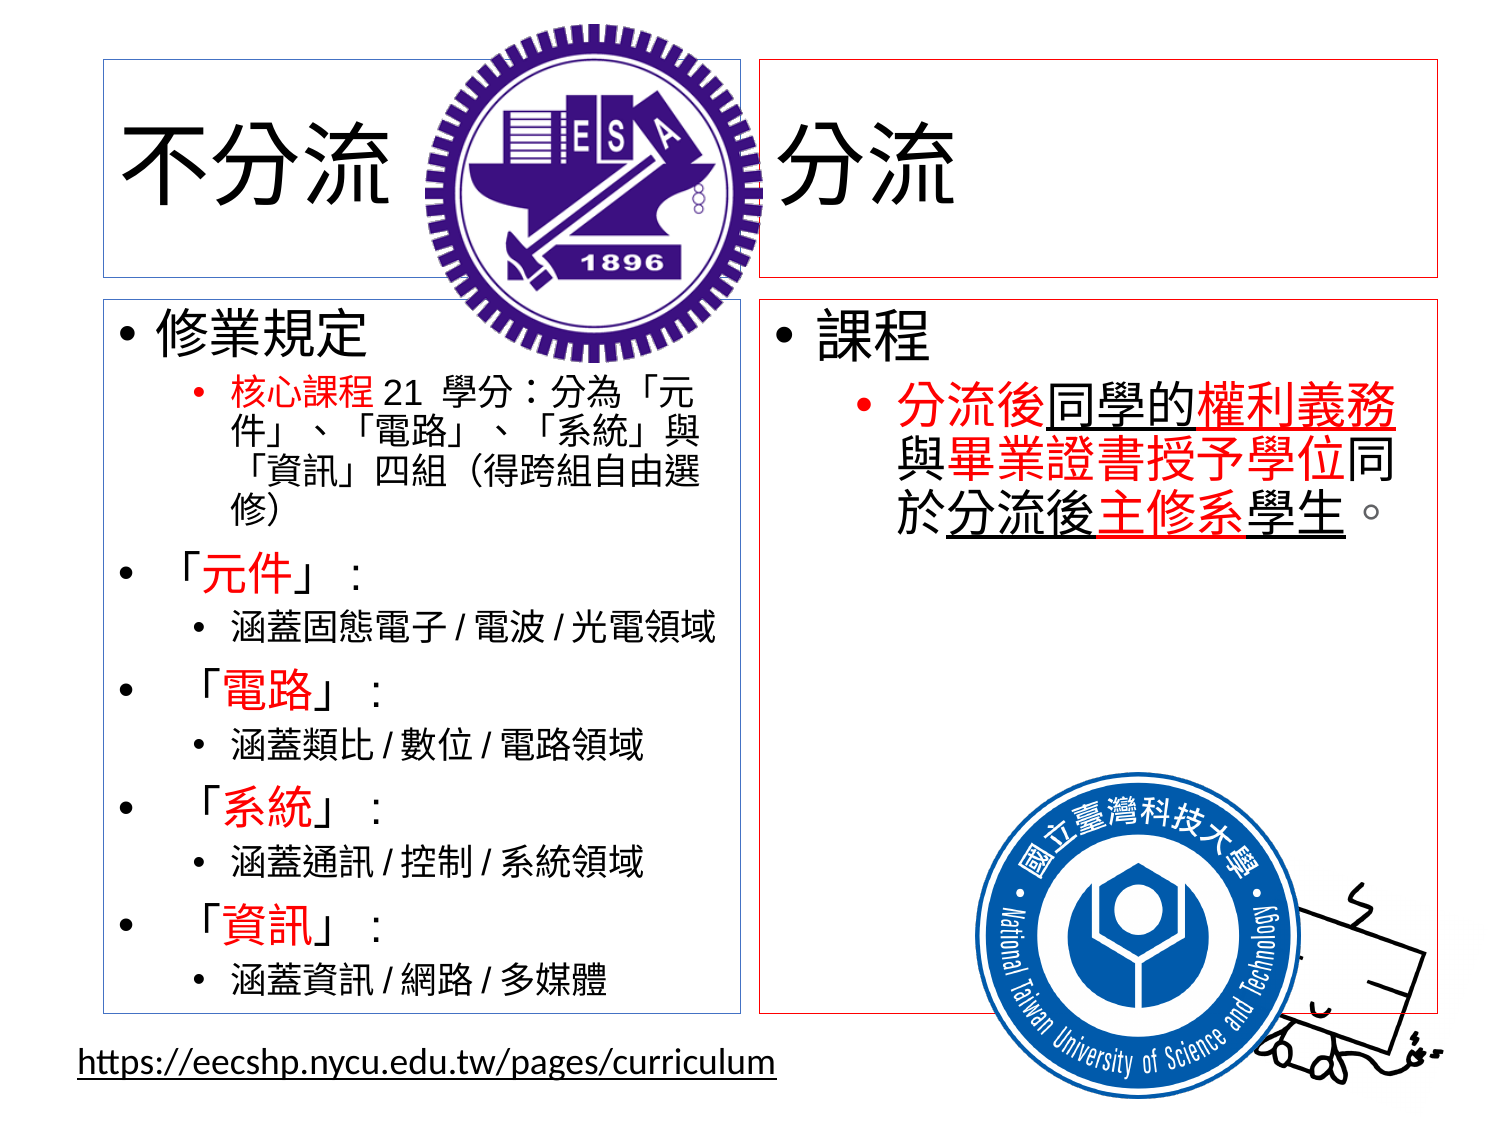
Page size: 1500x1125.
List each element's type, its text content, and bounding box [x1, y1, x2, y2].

list 課程 分流後同學的權利義務與畢業證書授予學位同於分流後主修系學生。 [759, 299, 1438, 1014]
picture [974, 772, 1487, 1116]
picture [425, 24, 763, 363]
title 不分流 [103, 59, 425, 278]
text_box 分流 [763, 59, 1438, 278]
list 修業規定 核心課程21 學分：分為「元件」、「電路」、「系統」與 「資訊」四組（得跨組自由選修） 「元件」: 涵蓋固態電子/電波/光電領域 「電路」: 涵蓋類比/數位/電路領域 「系統」: 涵蓋通訊/控制/系統領域 「資訊」: 涵蓋資訊/網路/多媒體 [103, 299, 741, 1014]
text_box https://eecshp.nycu.edu.tw/pages/curriculum [62, 1030, 813, 1090]
